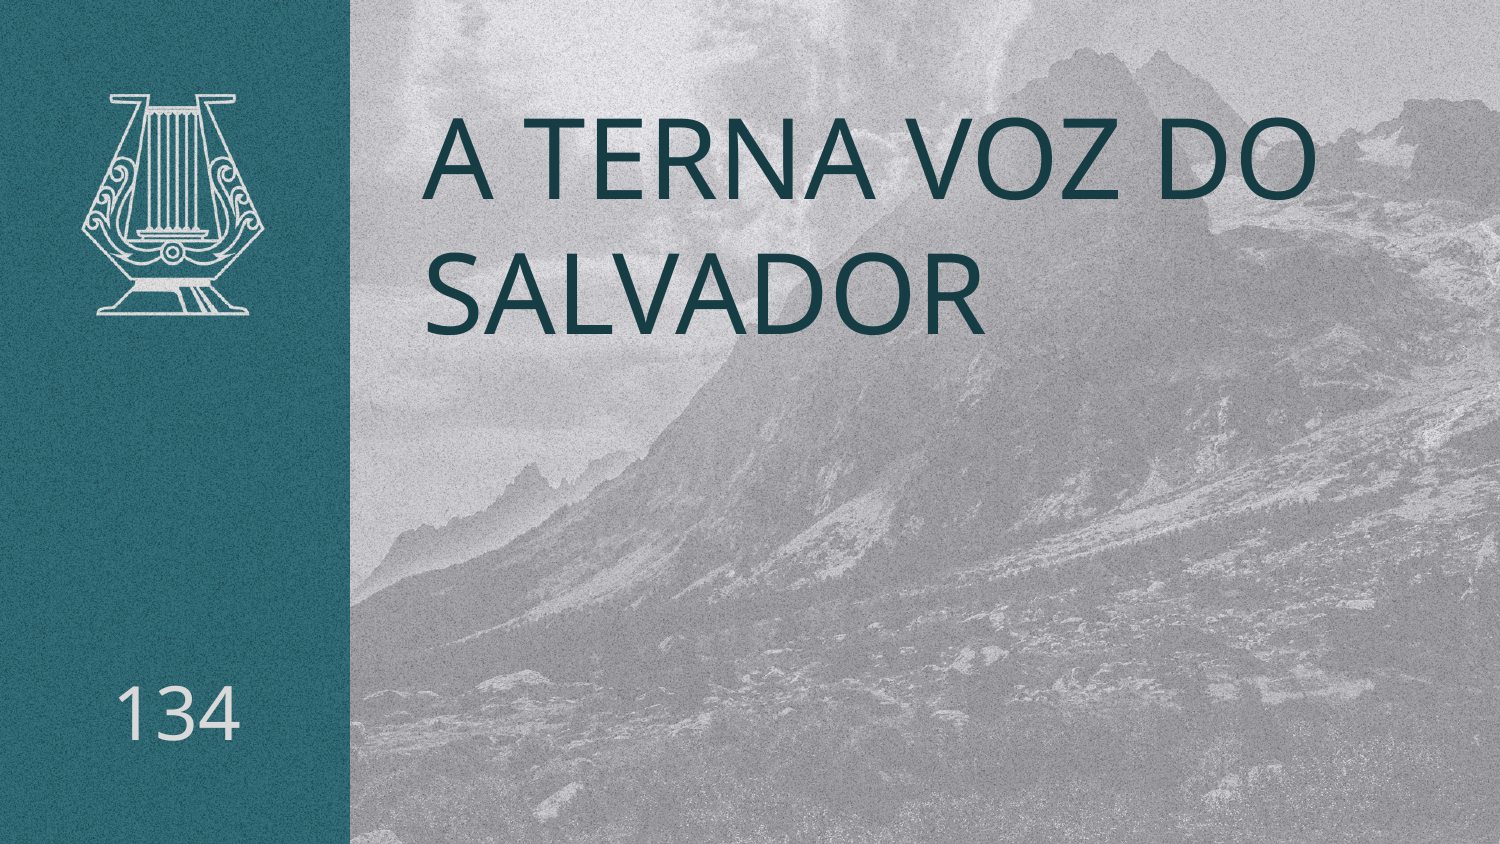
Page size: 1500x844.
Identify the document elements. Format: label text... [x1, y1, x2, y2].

list 134 [76, 658, 278, 765]
title A TERNA VOZ DO SALVADOR [407, 79, 1447, 777]
picture [0, 0, 1500, 844]
